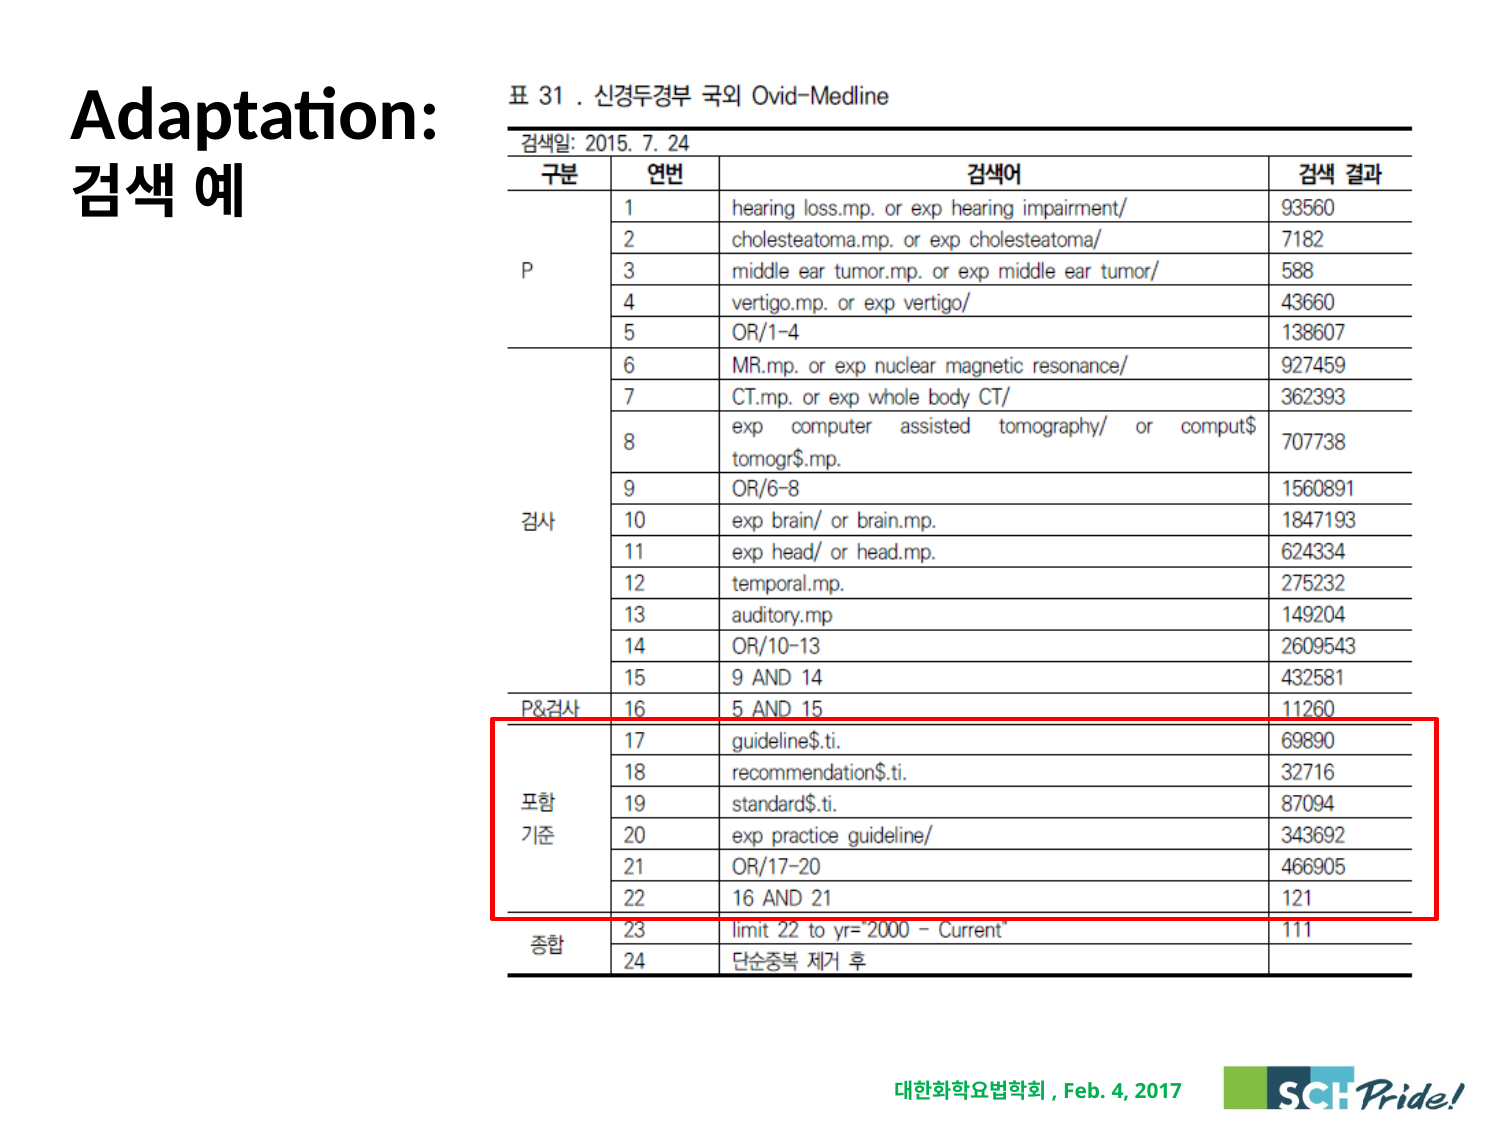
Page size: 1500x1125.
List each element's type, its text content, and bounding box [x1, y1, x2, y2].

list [478, 72, 1441, 995]
title Adaptation: 검색 예 [55, 54, 476, 232]
picture [1222, 1064, 1465, 1110]
